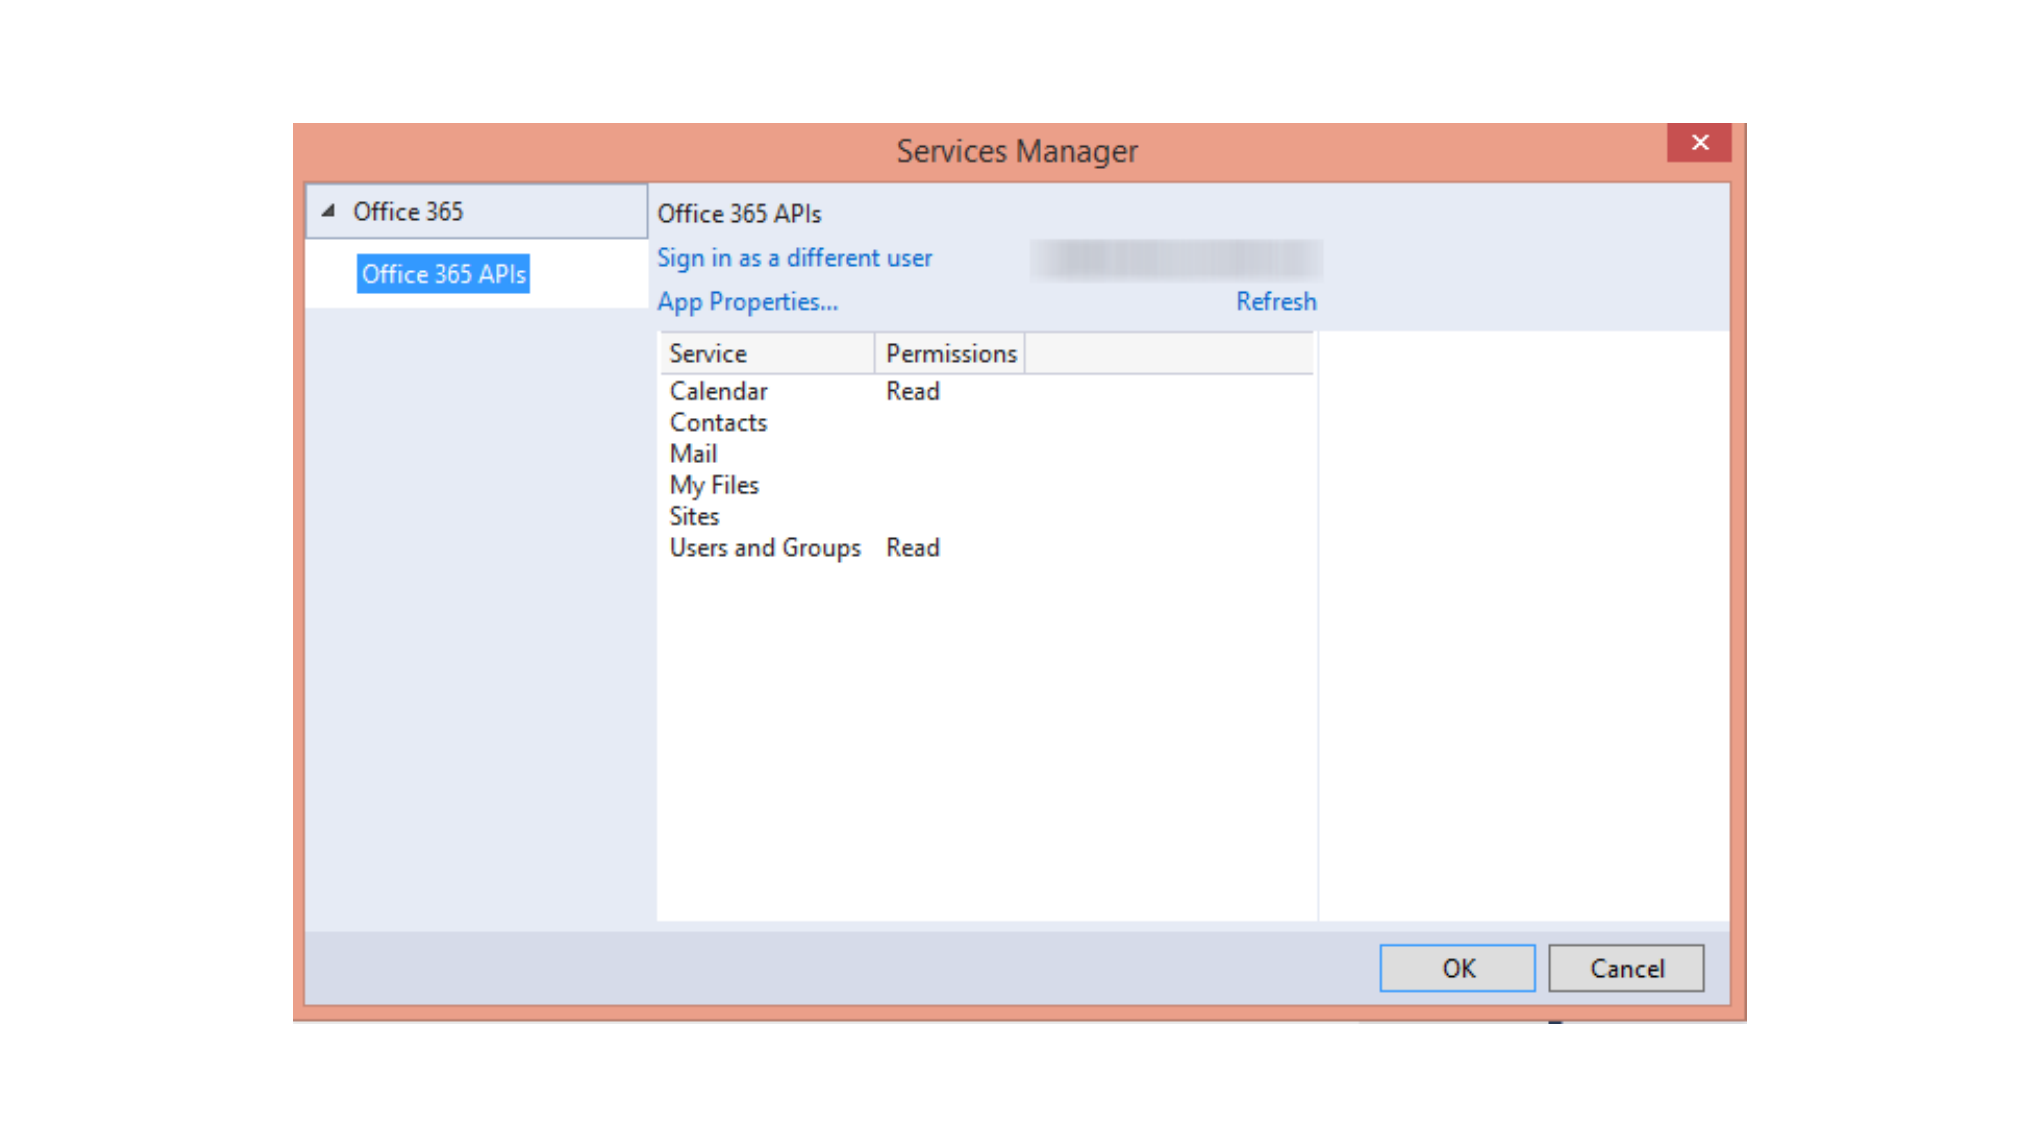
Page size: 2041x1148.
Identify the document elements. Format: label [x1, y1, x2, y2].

picture [292, 123, 1748, 1024]
